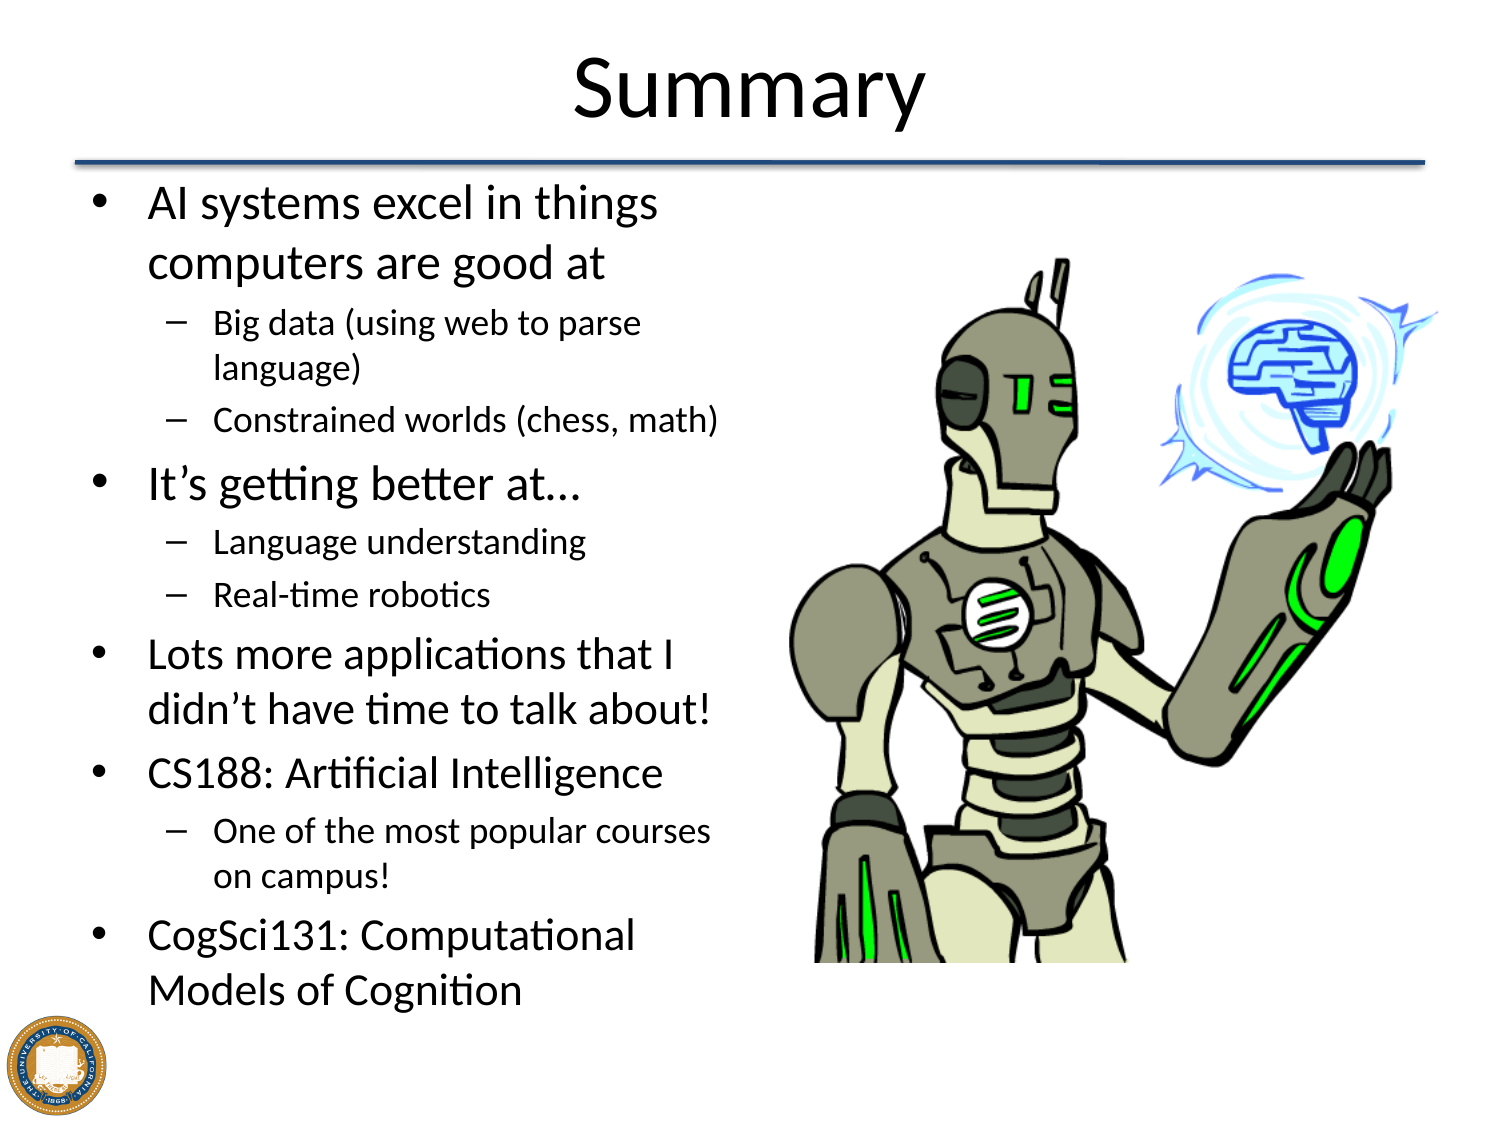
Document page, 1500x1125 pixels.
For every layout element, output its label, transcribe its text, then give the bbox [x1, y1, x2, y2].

picture [6, 1015, 76, 1116]
title Summary [75, 0, 1425, 175]
picture [779, 212, 1451, 963]
list AI systems excel in things computers are good at Big data (using web to parse language) Constrained worlds (chess, math) It’s getting better at… Language understanding Real-time robotics Lots more applications that I didn’t have time to talk about! CS188: Artificial Intelligence One of the most popular courses on campus! CogSci131: Computational Models of Cognition [76, 162, 750, 1125]
